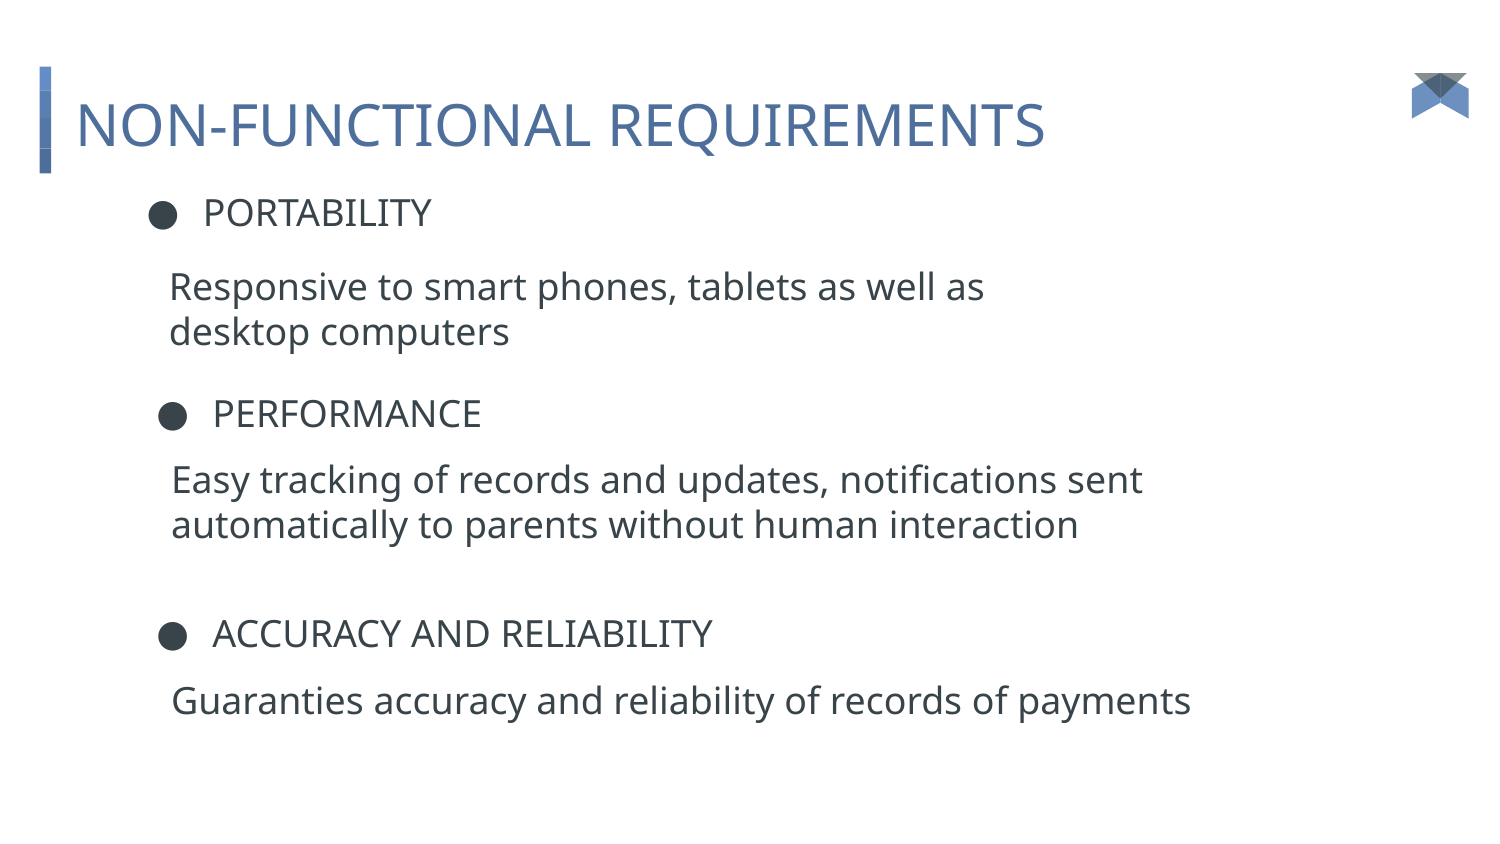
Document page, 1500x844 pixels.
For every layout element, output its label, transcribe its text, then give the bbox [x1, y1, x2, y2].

text_box PERFORMANCE [122, 374, 821, 469]
text_box Easy tracking of records and updates, notifications sent automatically to parents without human interaction [156, 441, 1234, 567]
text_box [1417, 67, 1464, 125]
text_box ACCURACY AND RELIABILITY [122, 594, 883, 663]
title NON-FUNCTIONAL REQUIREMENTS [60, 72, 1449, 167]
text_box PORTABILITY [112, 173, 812, 241]
text_box Responsive to smart phones, tablets as well as desktop computers [78, 247, 1099, 451]
text_box Guaranties accuracy and reliability of records of payments [156, 661, 1227, 769]
